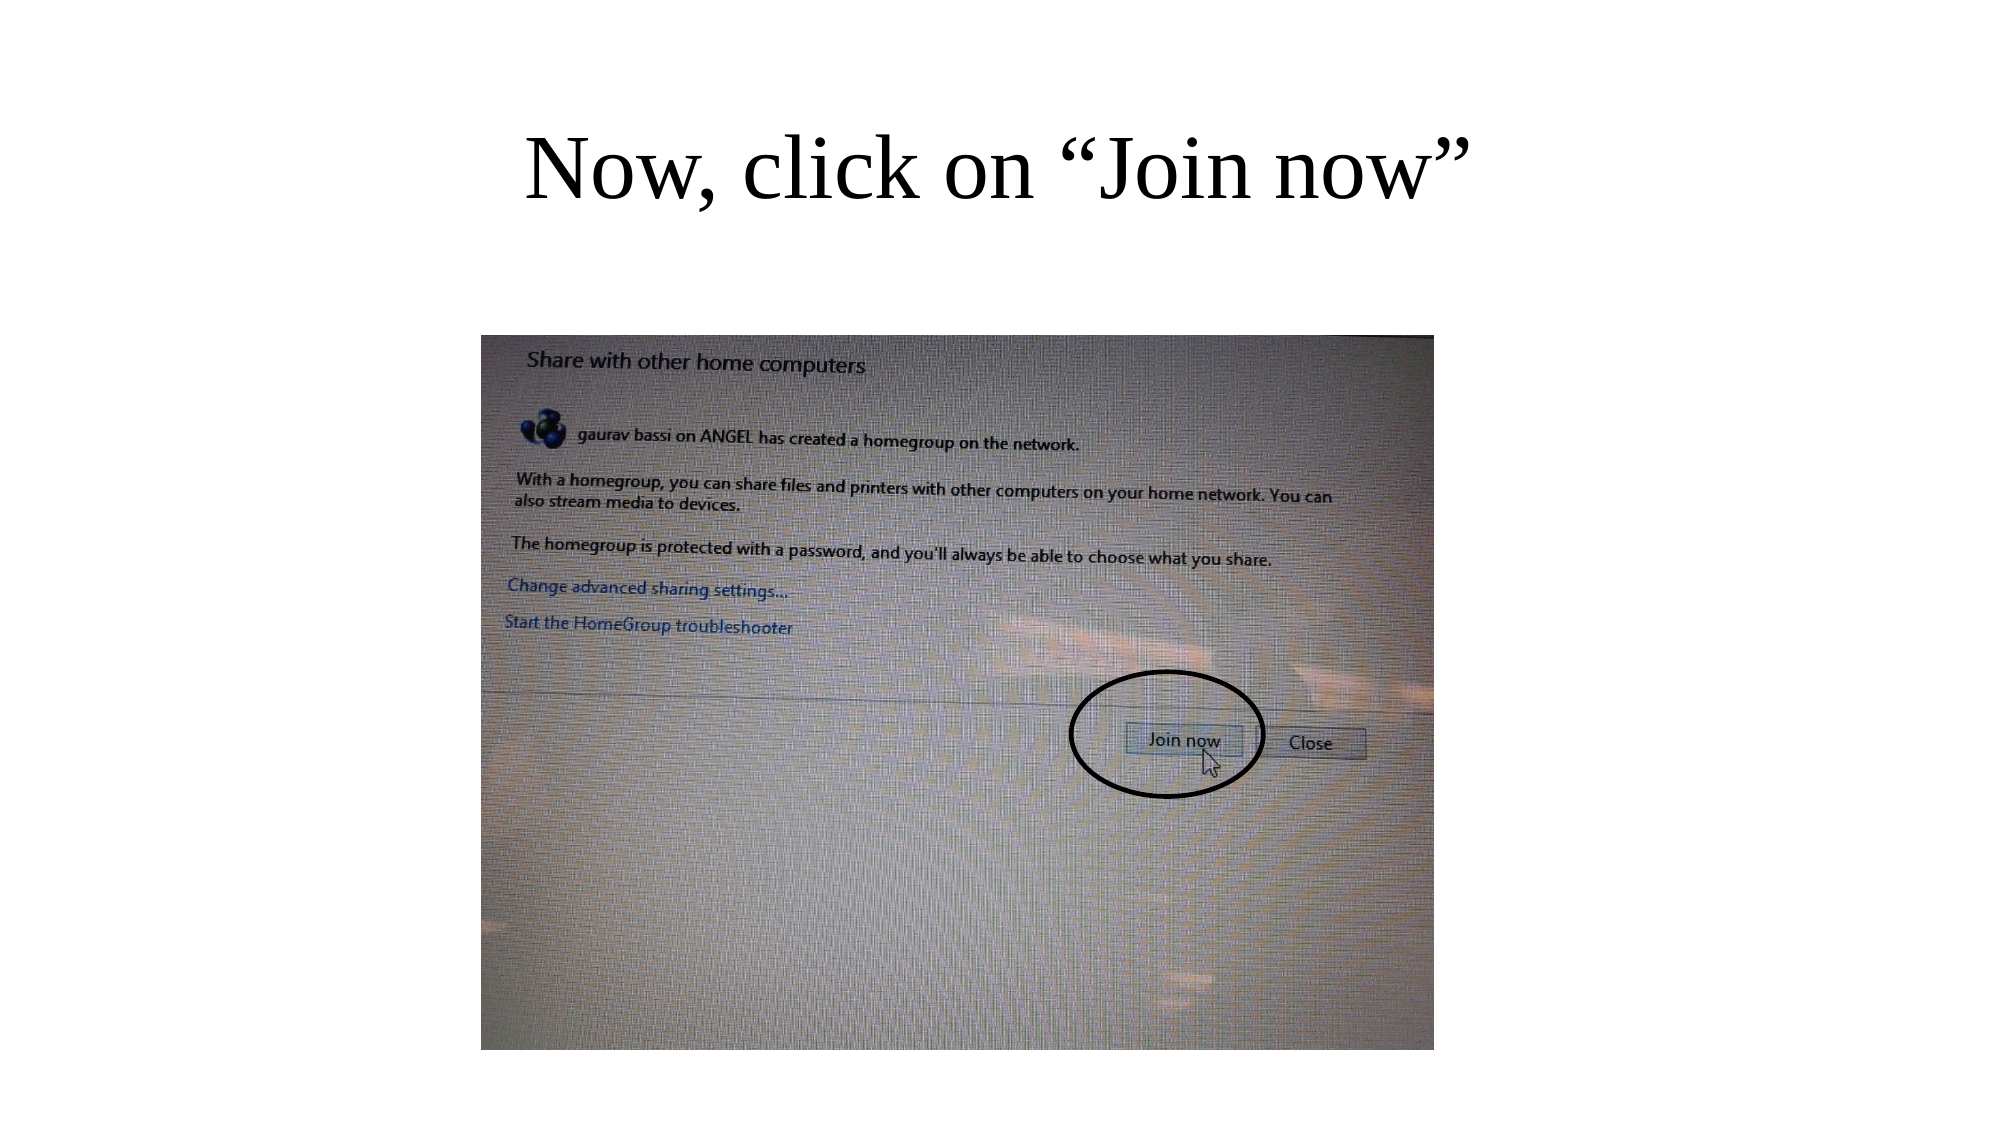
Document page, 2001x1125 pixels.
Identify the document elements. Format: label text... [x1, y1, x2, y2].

title Now, click on “Join now” [137, 59, 1863, 278]
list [481, 335, 1434, 1050]
